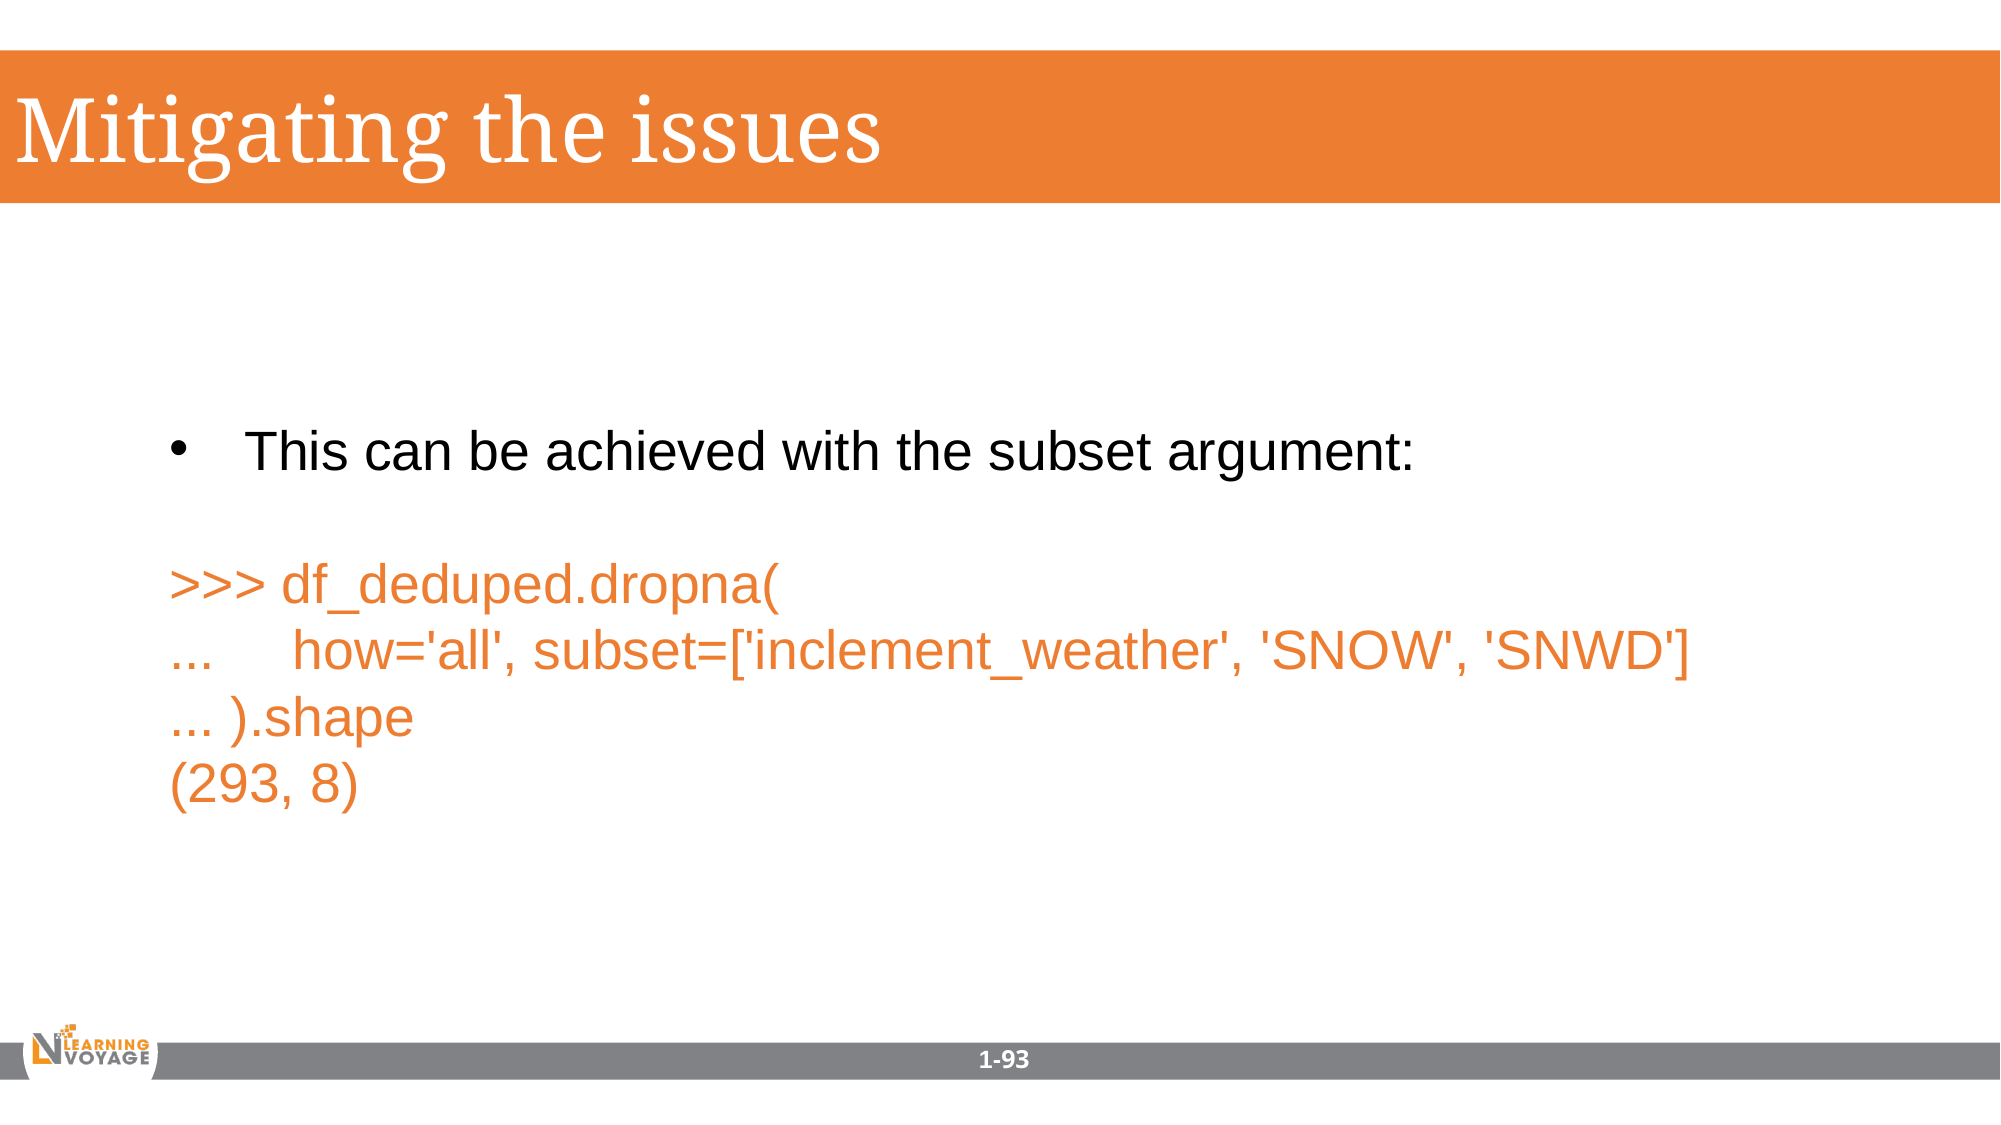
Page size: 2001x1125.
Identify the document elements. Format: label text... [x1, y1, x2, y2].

text_box This can be achieved with the subset argument: >>> df_deduped.dropna( ... how='all', subset=['inclement_weather', 'SNOW', 'SNWD'] ... ).shape (293, 8) [169, 411, 1831, 815]
text_box Mitigating the issues [0, 49, 2000, 204]
slide_number 1-93 [923, 1026, 1045, 1095]
picture [0, 942, 192, 1125]
